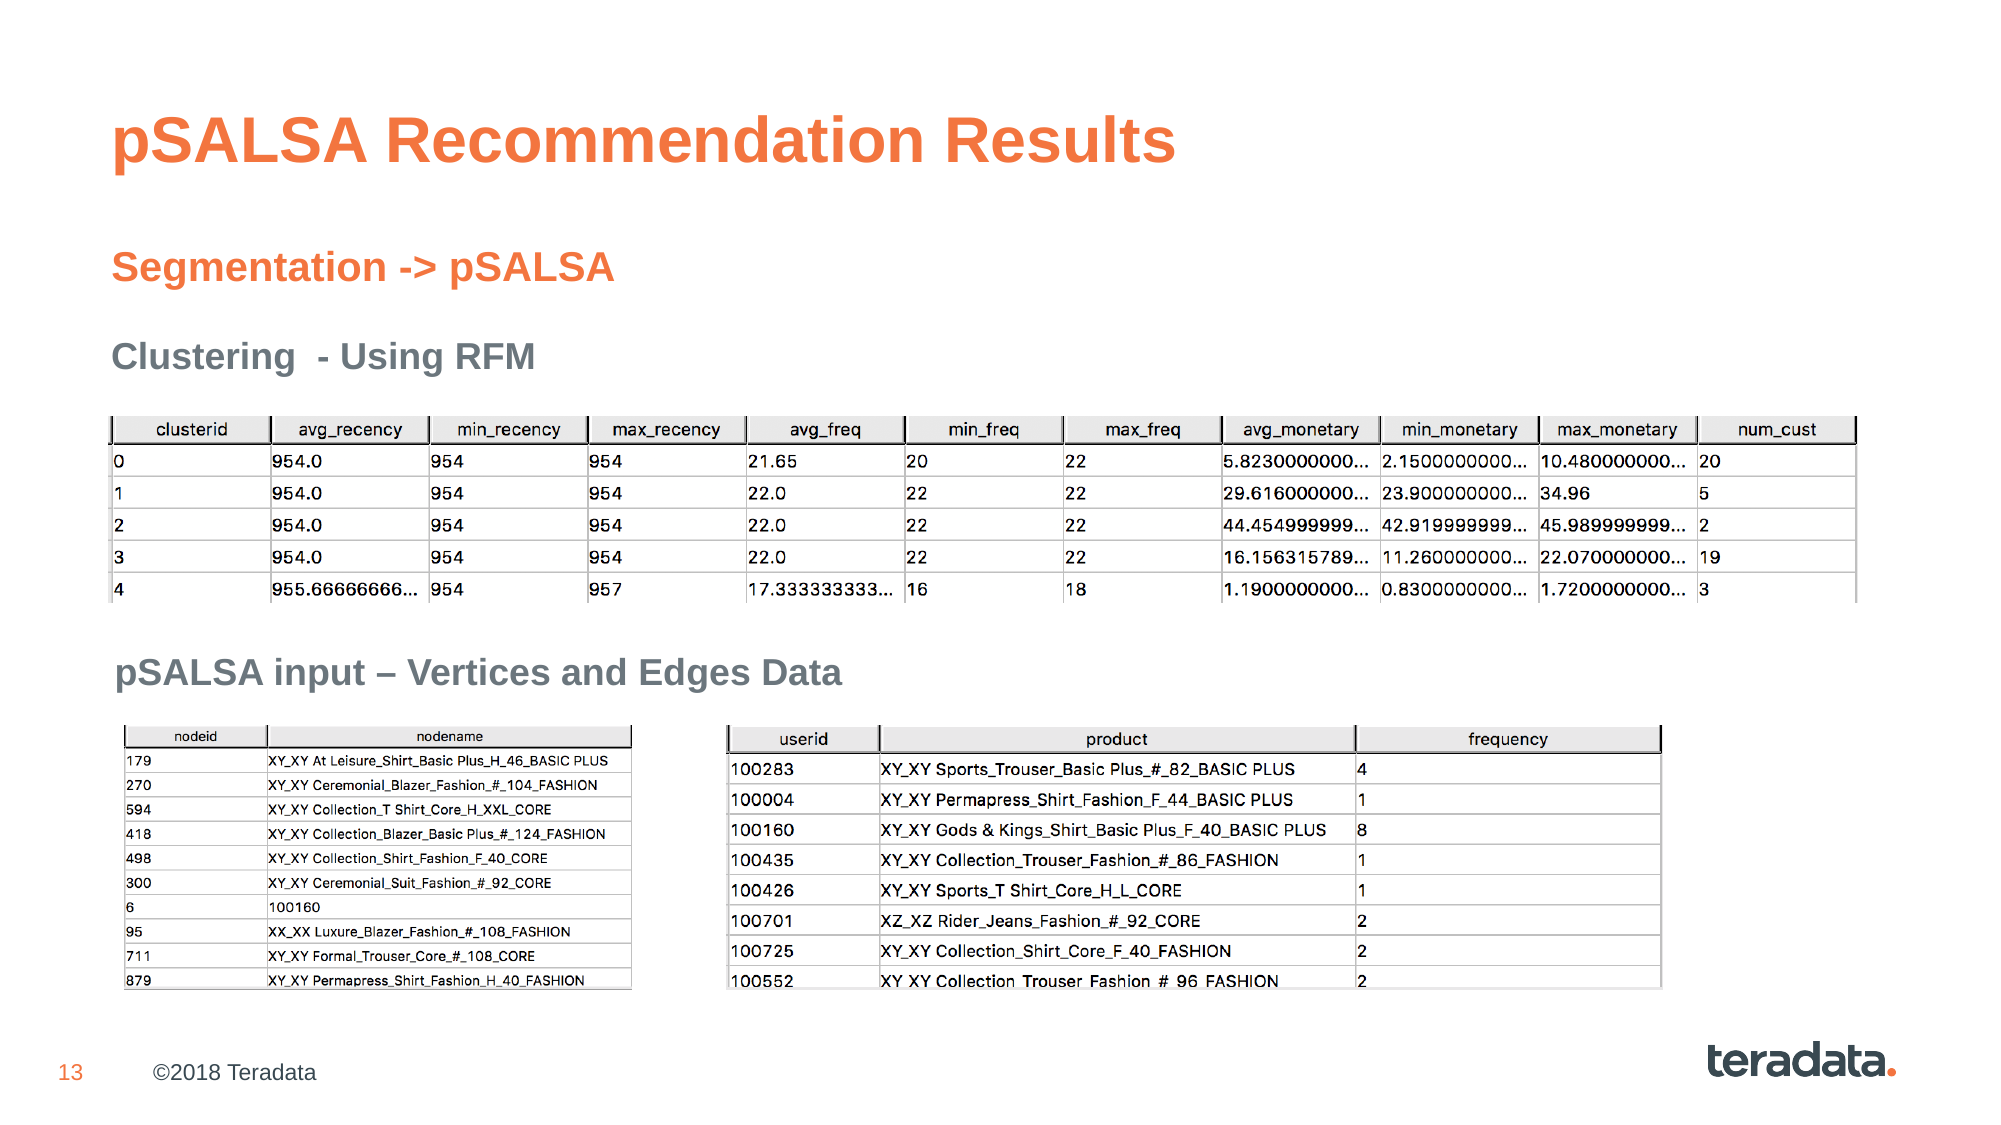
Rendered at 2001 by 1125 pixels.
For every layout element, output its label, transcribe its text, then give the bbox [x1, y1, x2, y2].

slide_number ©2018 Teradata [153, 1057, 604, 1086]
picture [124, 725, 632, 990]
picture [1708, 1041, 1896, 1077]
text_box Clustering - Using RFM [96, 324, 1978, 385]
picture [726, 725, 1663, 990]
text_box pSALSA input – Vertices and Edges Data [99, 641, 858, 701]
picture [108, 416, 1858, 603]
title pSALSA Recommendation Results Segmentation -> pSALSA [96, 180, 1822, 299]
